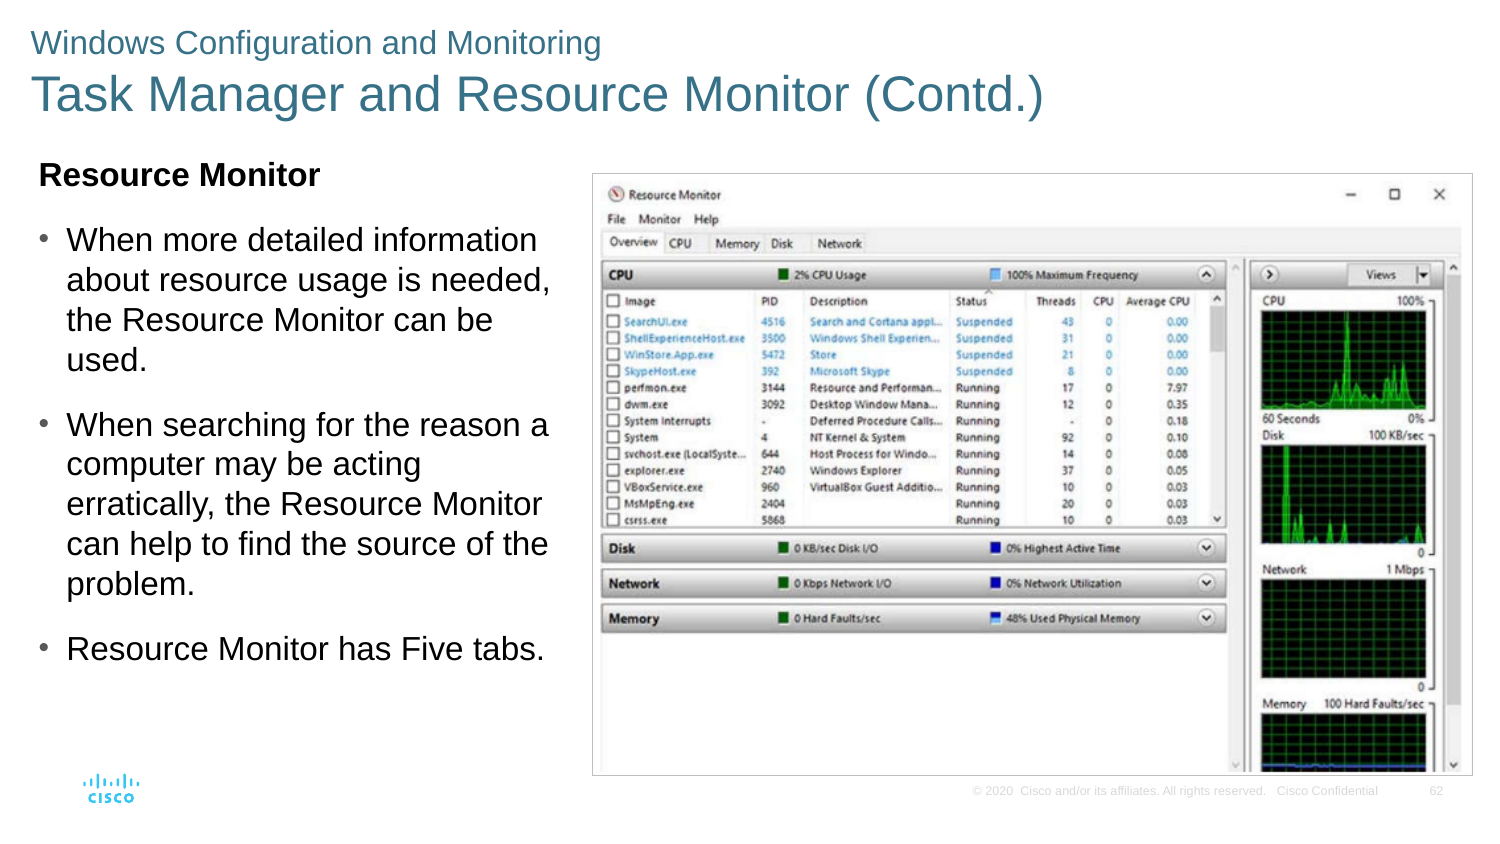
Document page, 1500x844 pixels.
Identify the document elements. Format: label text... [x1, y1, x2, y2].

list Resource Monitor When more detailed information about resource usage is needed, the Resource Monitor can be used. When searching for the reason a computer may be acting erratically, the Resource Monitor can help to find the source of the problem. Resource Monitor has Five tabs. [23, 145, 589, 762]
title Windows Configuration and Monitoring Task Manager and Resource Monitor (Contd.) [0, 0, 1500, 144]
picture [591, 172, 1473, 776]
